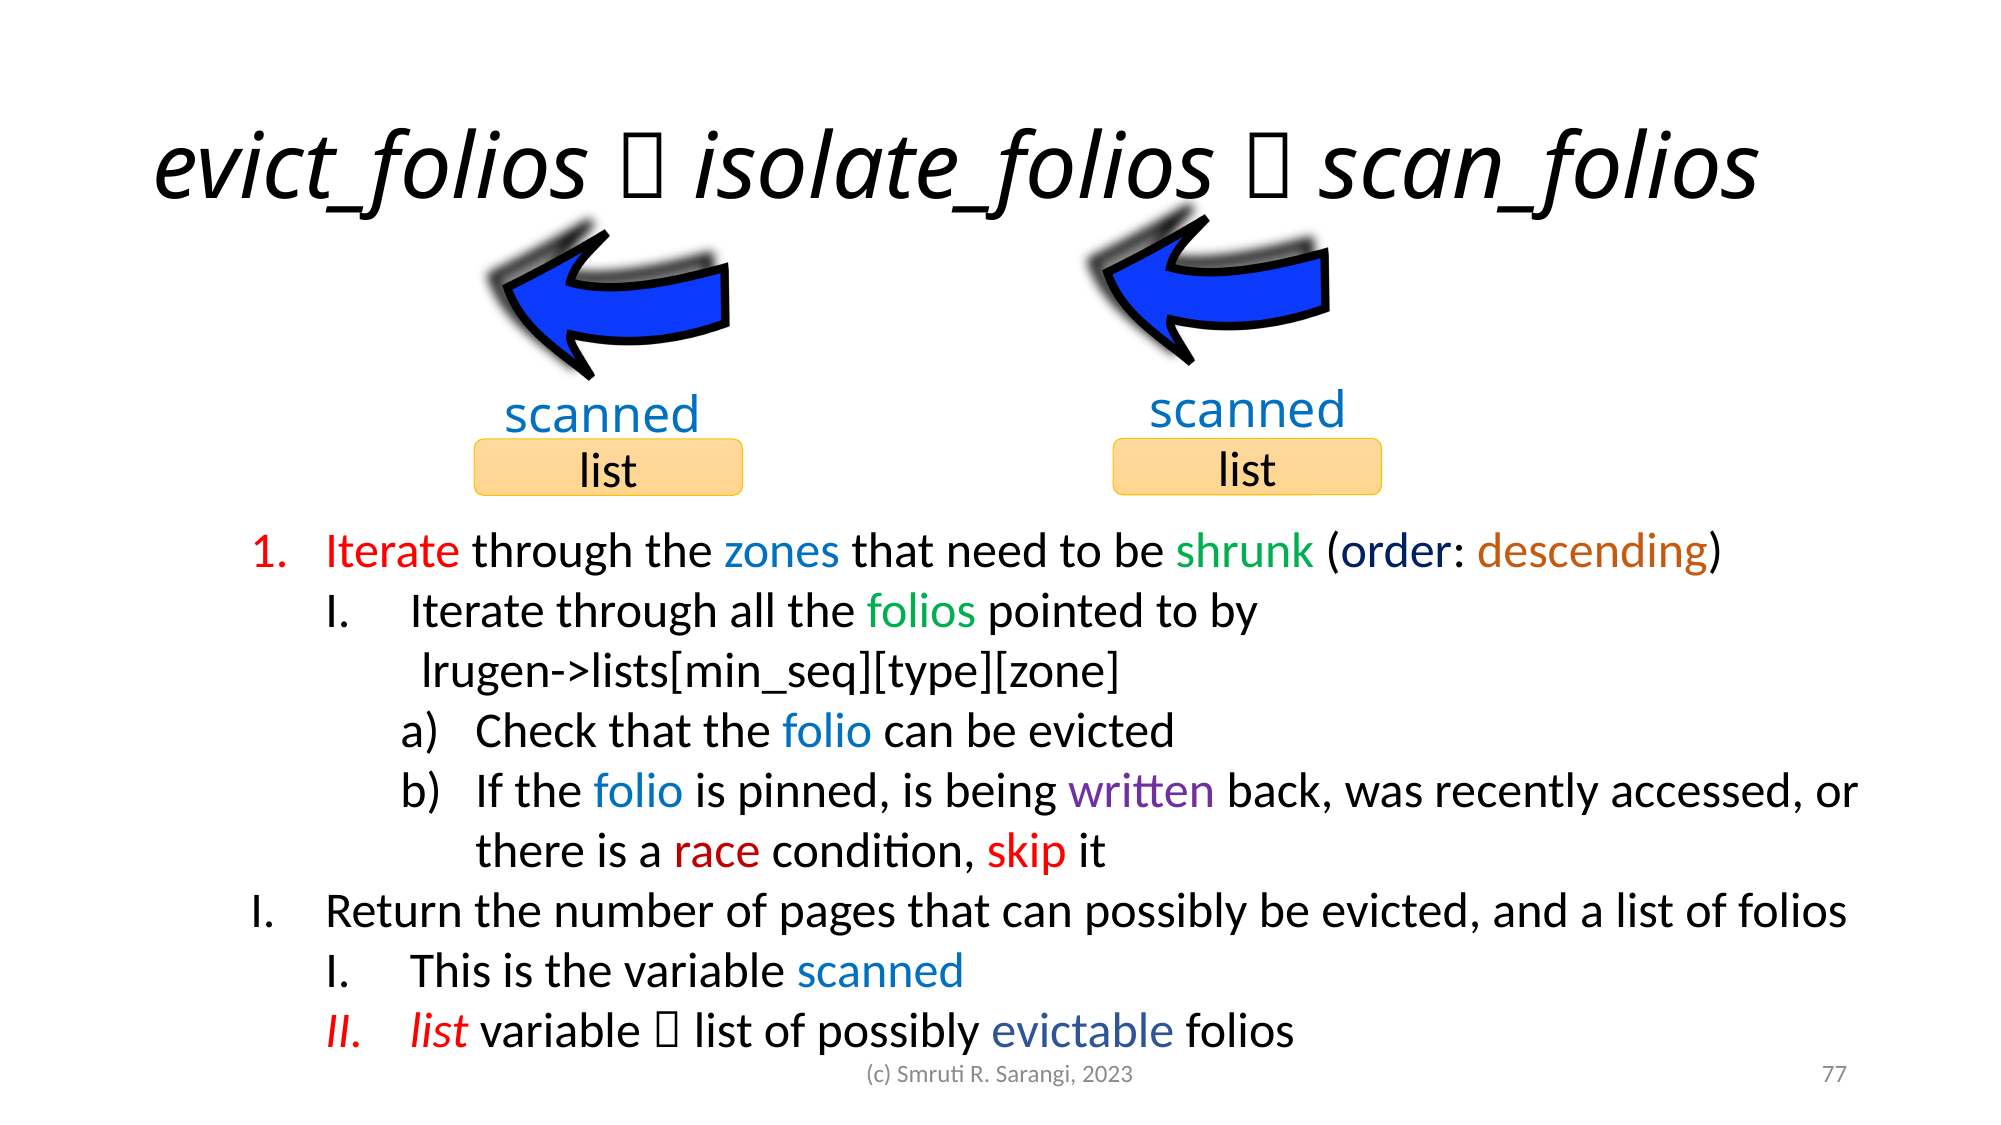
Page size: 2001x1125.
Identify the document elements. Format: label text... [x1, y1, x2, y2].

text_box scanned [489, 375, 717, 438]
text_box list [473, 438, 744, 496]
footer (c) Smruti R. Sarangi, 2023 [662, 1065, 1338, 1103]
title evict_folios  isolate_folios  scan_folios [137, 59, 1863, 278]
text_box list [1112, 437, 1383, 496]
text_box Iterate through the zones that need to be shrunk (order: descending) Iterate through all the folios pointed to by lrugen->lists[min_seq][type][zone] Check that the folio can be evicted If the folio is pinned, is being written back, was recently accessed, or there is a race condition, skip it Return the number of pages that can possibly be evicted, and a list of folios This is the variable scanned list variable  list of possibly evictable folios [160, 509, 1912, 1065]
picture [1070, 150, 1338, 404]
picture [470, 165, 738, 419]
slide_number 77 [1412, 1065, 1863, 1103]
text_box scanned [1135, 369, 1362, 437]
